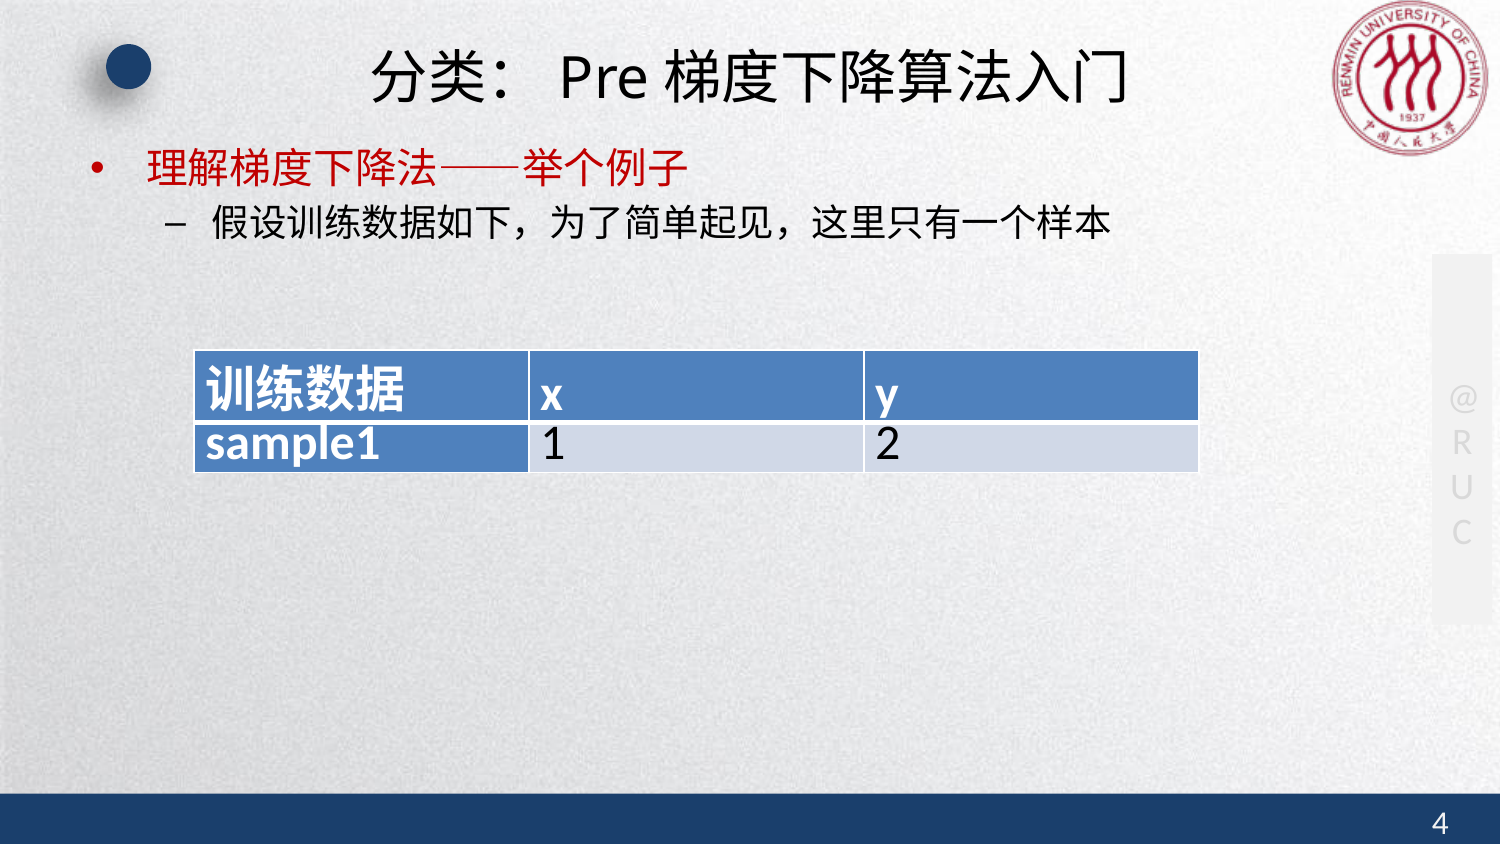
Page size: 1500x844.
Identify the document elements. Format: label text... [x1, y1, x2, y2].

list 理解梯度下降法——举个例子 假设训练数据如下，为了简单起见，这里只有一个样本 [75, 134, 1425, 781]
picture [0, 0, 1500, 793]
table_cell sample1 [195, 425, 528, 472]
table_header y [865, 351, 1198, 420]
table_header x [530, 351, 863, 420]
table_cell 1 [530, 425, 863, 472]
table_header 训练数据 [195, 351, 528, 420]
title 分类：Pre梯度下降算法入门 [75, 33, 1425, 116]
table_cell 2 [865, 425, 1198, 472]
